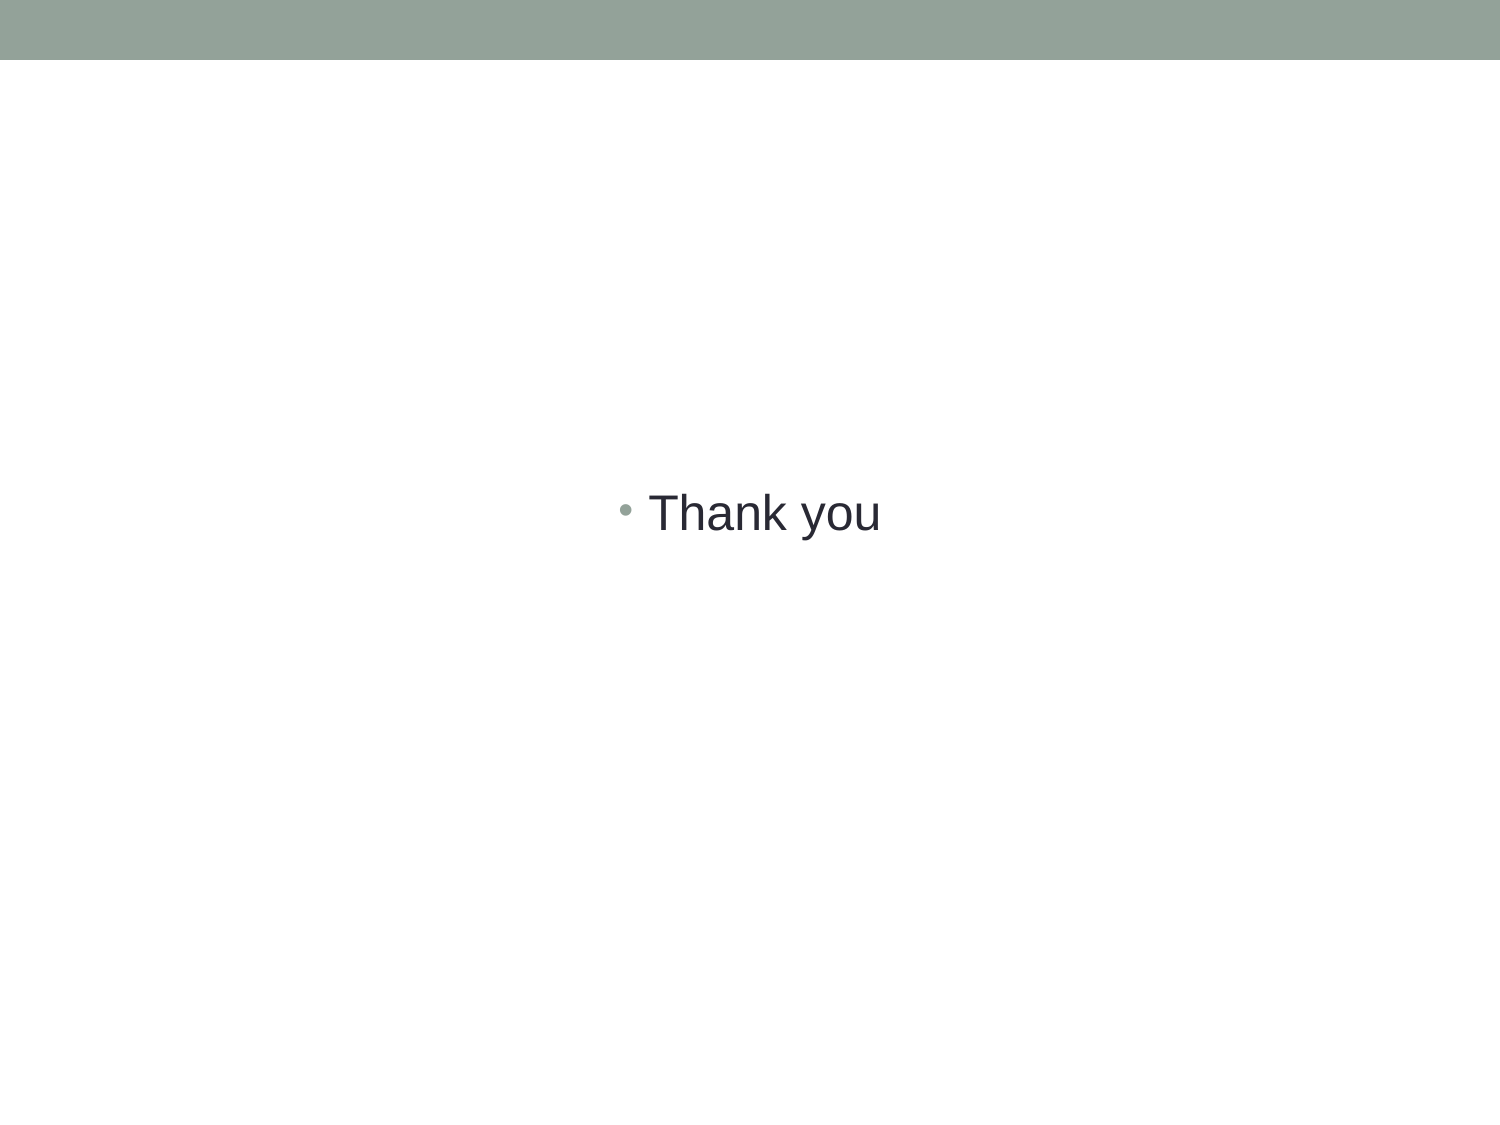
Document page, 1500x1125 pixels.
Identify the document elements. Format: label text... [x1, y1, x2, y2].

list Thank you [75, 262, 1425, 1063]
